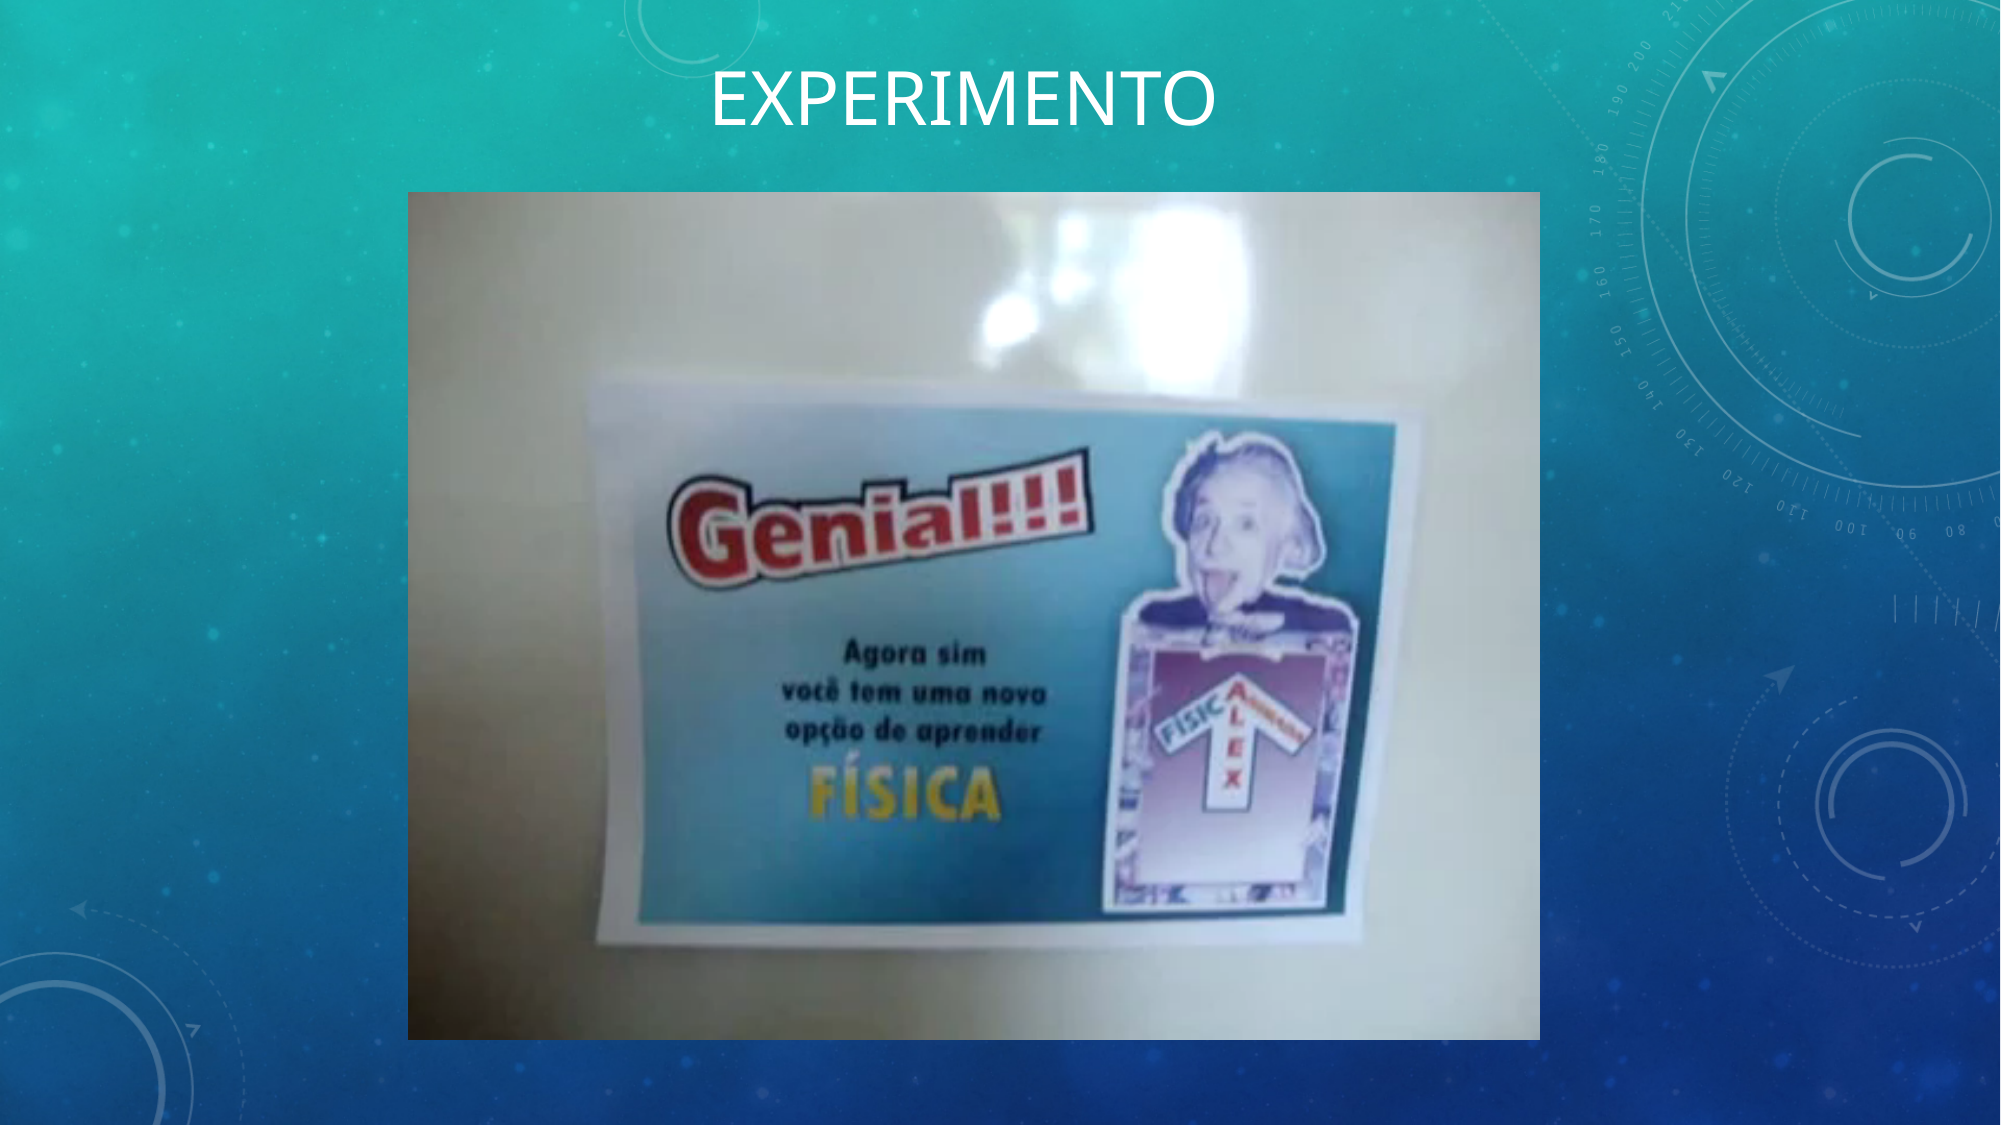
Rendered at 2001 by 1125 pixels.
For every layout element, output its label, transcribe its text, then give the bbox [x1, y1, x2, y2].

picture [0, 0, 2001, 1125]
title Experimento [538, 0, 1409, 191]
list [407, 191, 1541, 1041]
